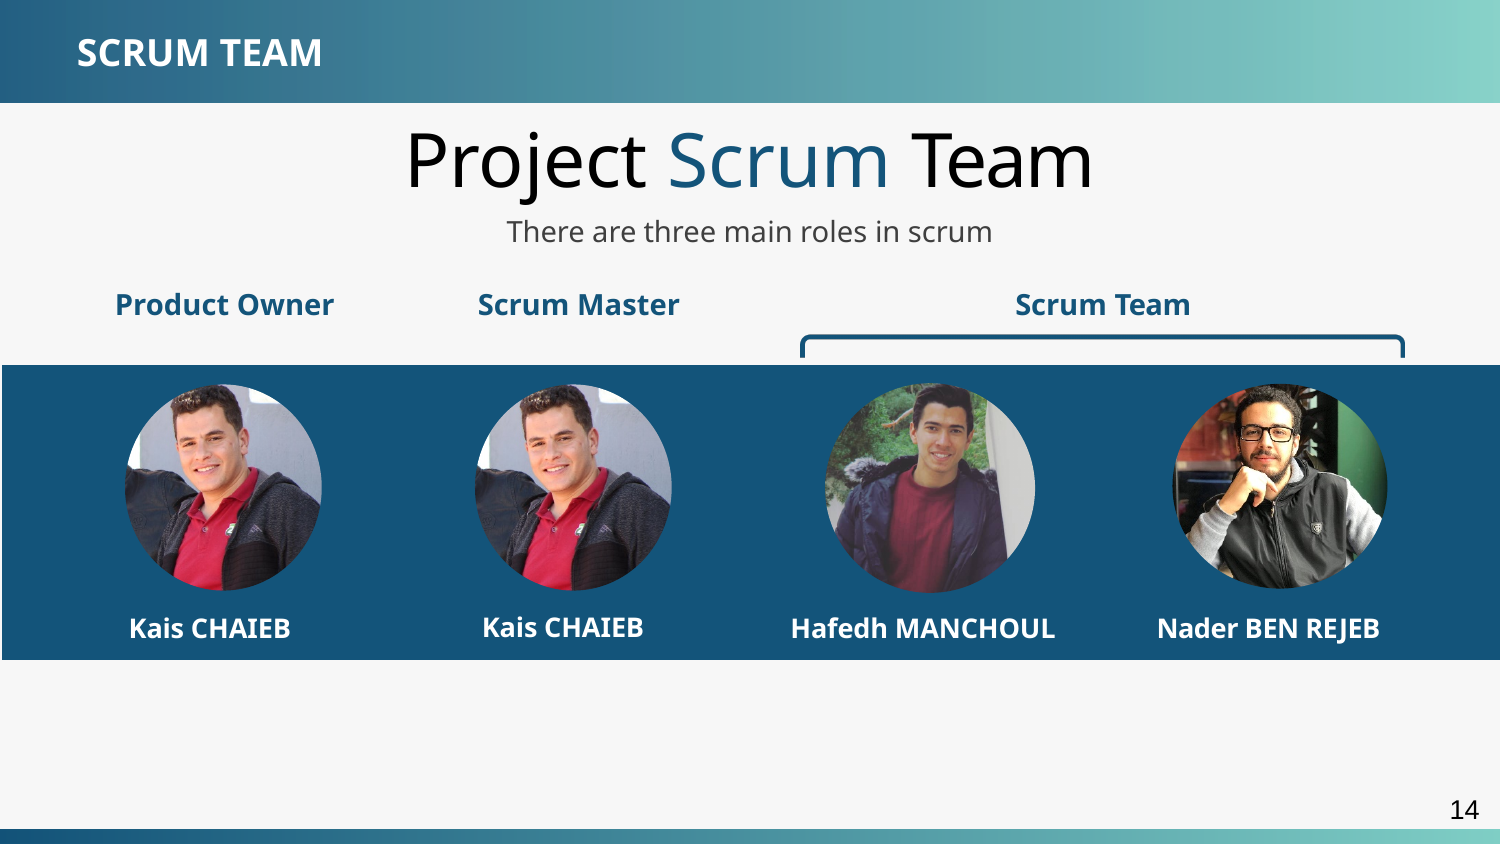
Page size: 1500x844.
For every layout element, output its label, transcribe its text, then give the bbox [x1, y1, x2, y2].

text_box Scrum Team [980, 283, 1225, 321]
text_box Scrum Master [455, 283, 700, 321]
picture [1, 365, 1500, 660]
picture [0, 0, 1500, 104]
picture [0, 829, 1500, 844]
text_box Project Scrum Team There are three main roles in scrum [349, 111, 1151, 248]
text_box Product Owner [74, 283, 375, 321]
slide_number 14 [1443, 792, 1486, 828]
picture [799, 334, 1405, 359]
